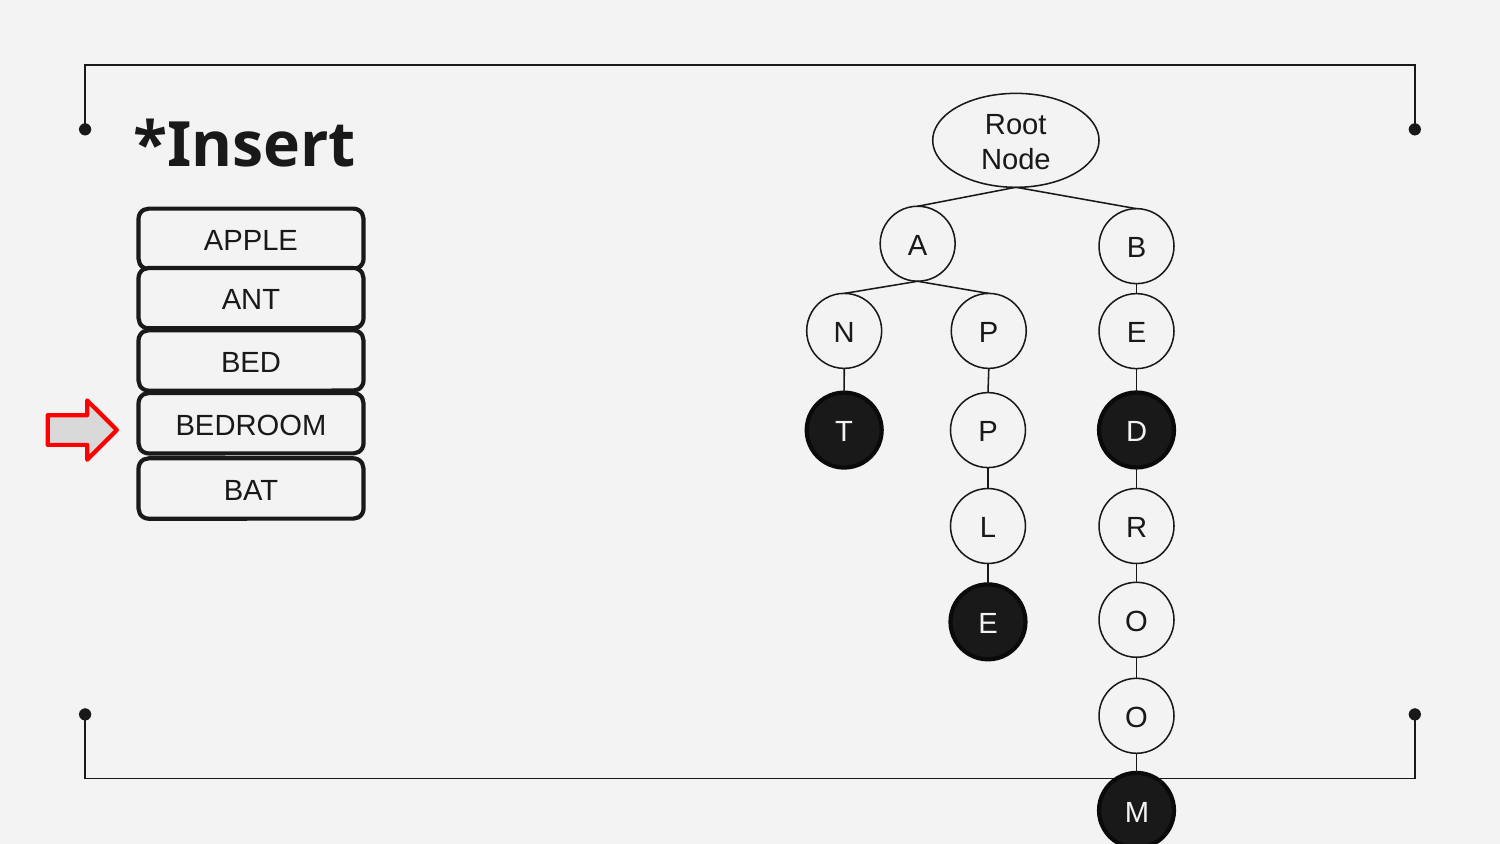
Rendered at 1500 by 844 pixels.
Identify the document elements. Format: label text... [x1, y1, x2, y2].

title *Insert [118, 88, 1383, 183]
text_box B [1096, 206, 1177, 286]
text_box O [1096, 676, 1177, 756]
text_box ANT [136, 265, 366, 329]
text_box E [1096, 291, 1177, 371]
text_box M [1096, 771, 1177, 844]
text_box P [949, 291, 1029, 371]
text_box N [804, 291, 884, 371]
text_box R [1096, 486, 1177, 566]
text_box Root Node [930, 91, 1102, 185]
text_box [917, 186, 1014, 207]
text_box [45, 398, 119, 462]
text_box BEDROOM [136, 390, 366, 456]
text_box P [948, 390, 1028, 470]
text_box T [804, 390, 884, 470]
text_box O [1096, 580, 1177, 660]
text_box D [1096, 390, 1177, 470]
text_box [843, 281, 918, 294]
text_box BED [136, 328, 366, 392]
text_box BAT [136, 456, 366, 521]
text_box [985, 390, 992, 396]
text_box E [948, 582, 1028, 662]
text_box APPLE [136, 206, 366, 268]
text_box [920, 281, 989, 294]
text_box [1015, 186, 1137, 209]
text_box A [878, 204, 958, 279]
text_box L [948, 486, 1028, 566]
